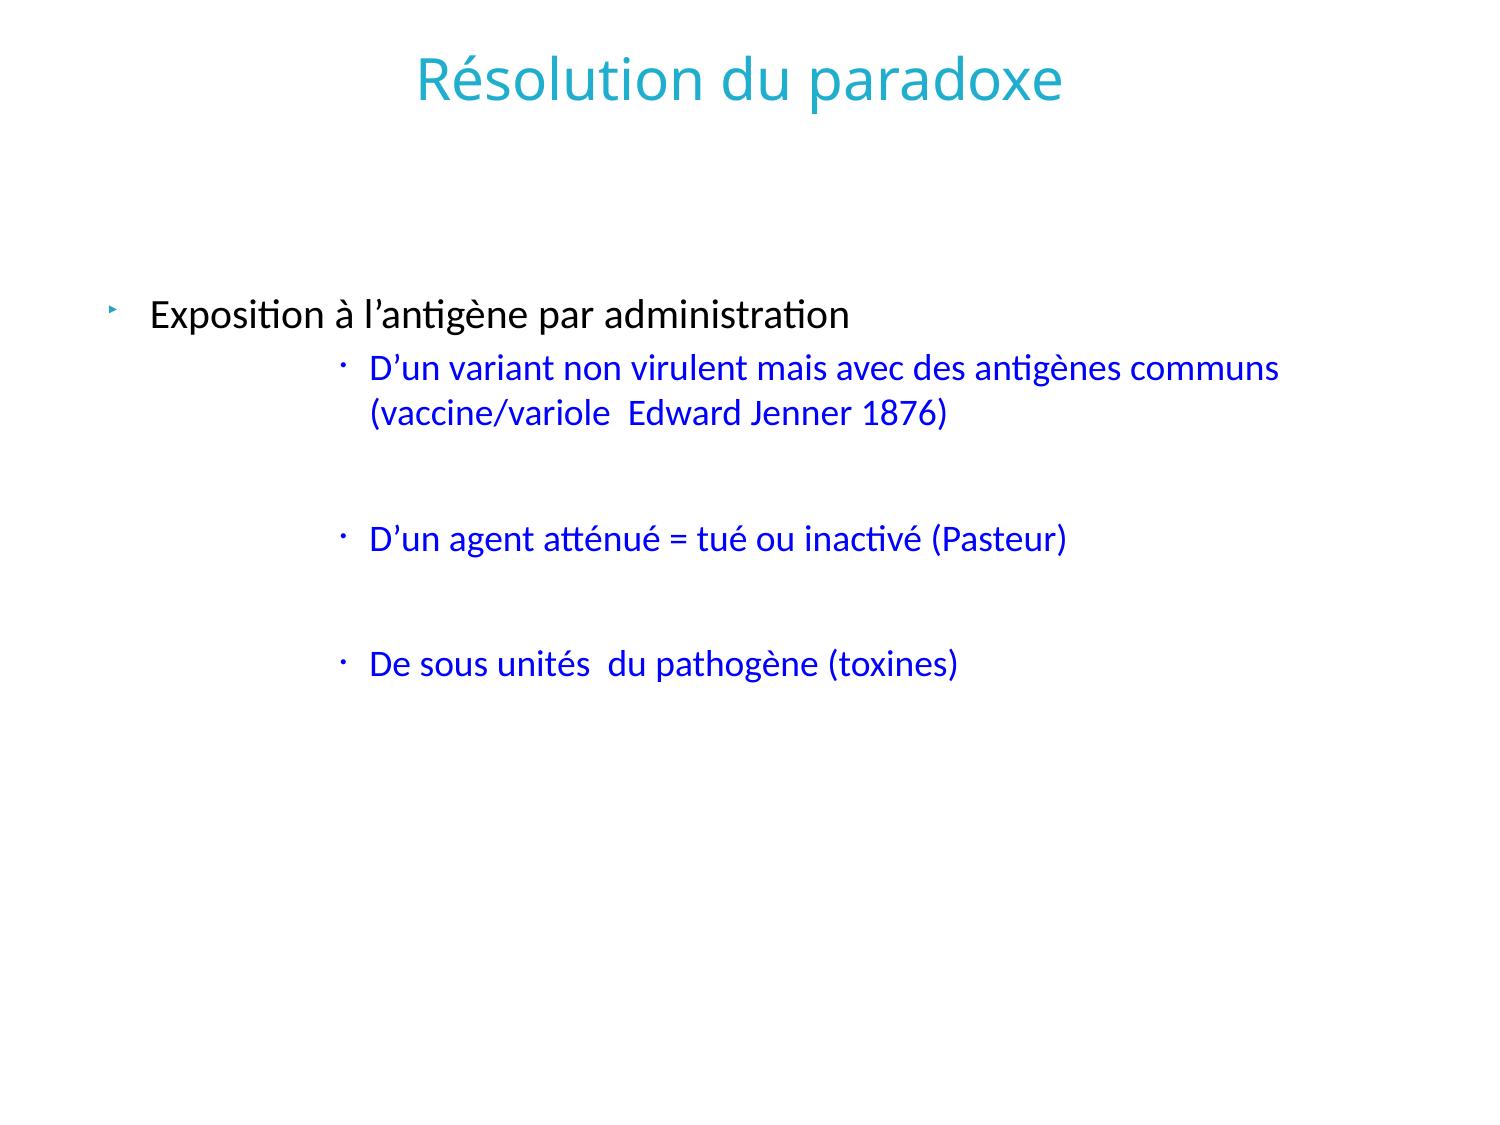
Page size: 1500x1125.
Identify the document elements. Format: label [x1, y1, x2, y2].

title [64, 19, 1415, 135]
list [75, 278, 1425, 986]
